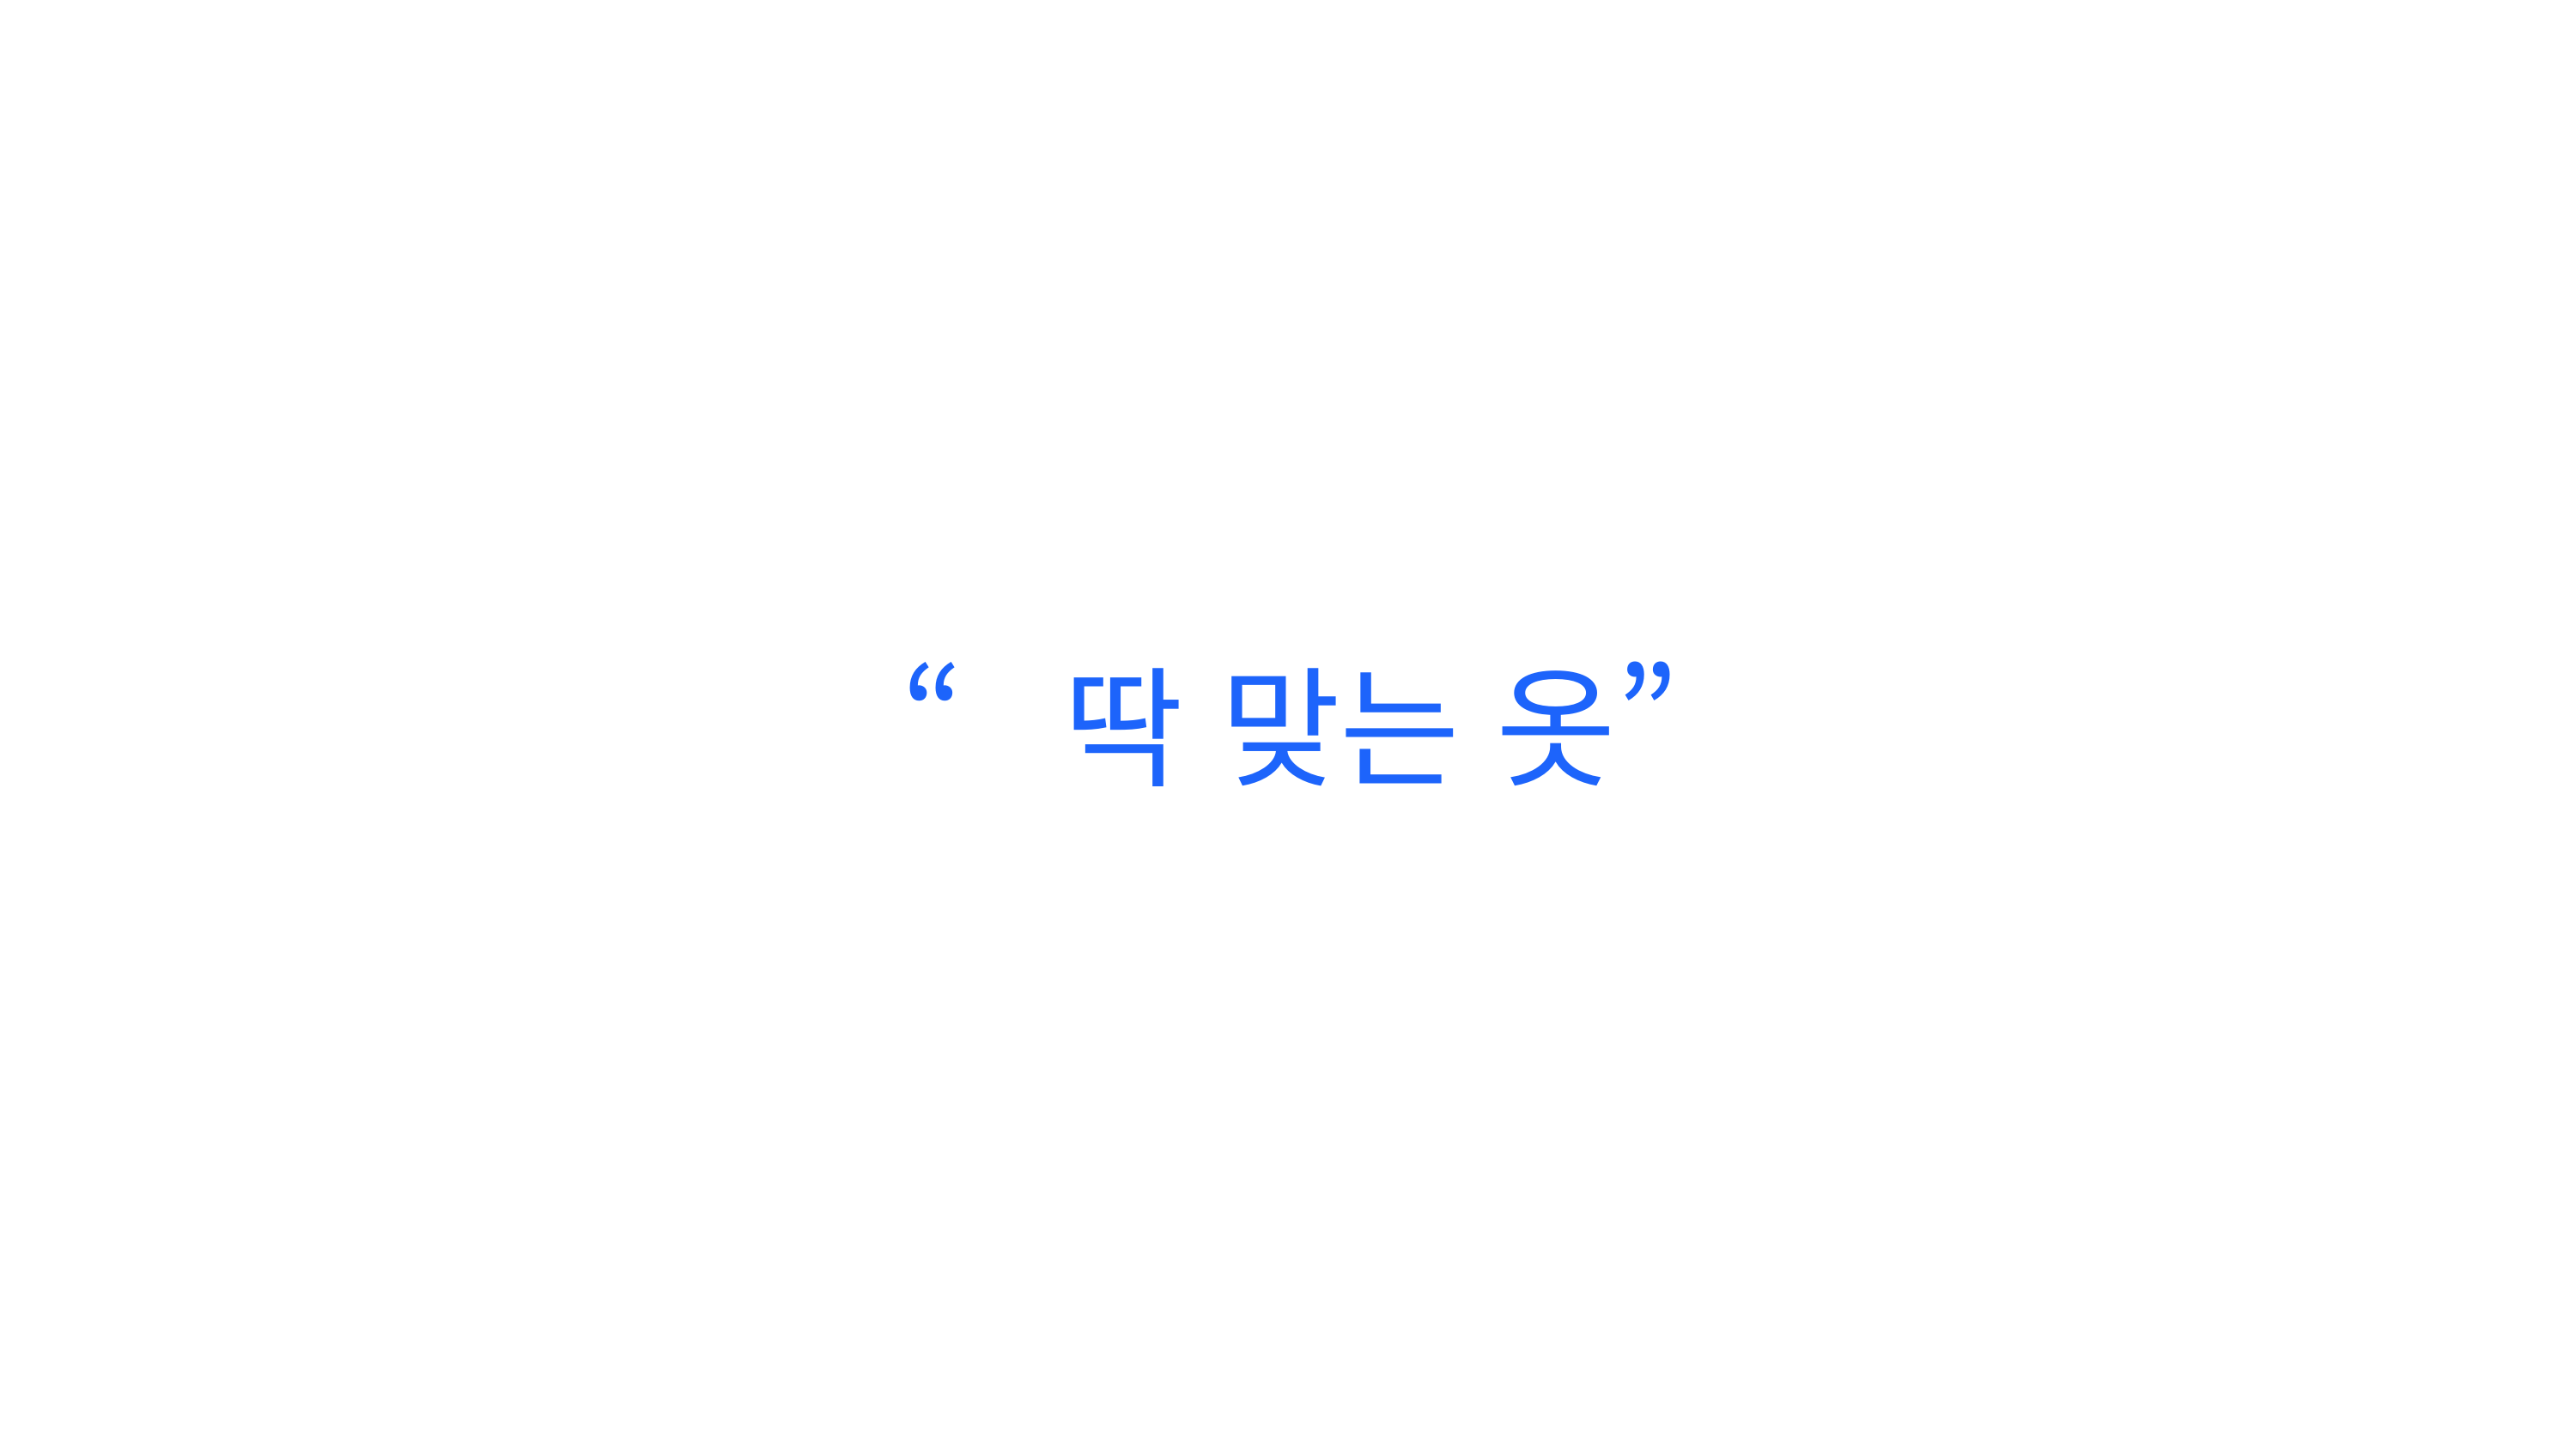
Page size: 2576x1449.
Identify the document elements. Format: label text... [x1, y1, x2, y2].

text_box “딱 맞는 옷” [646, 639, 1935, 809]
